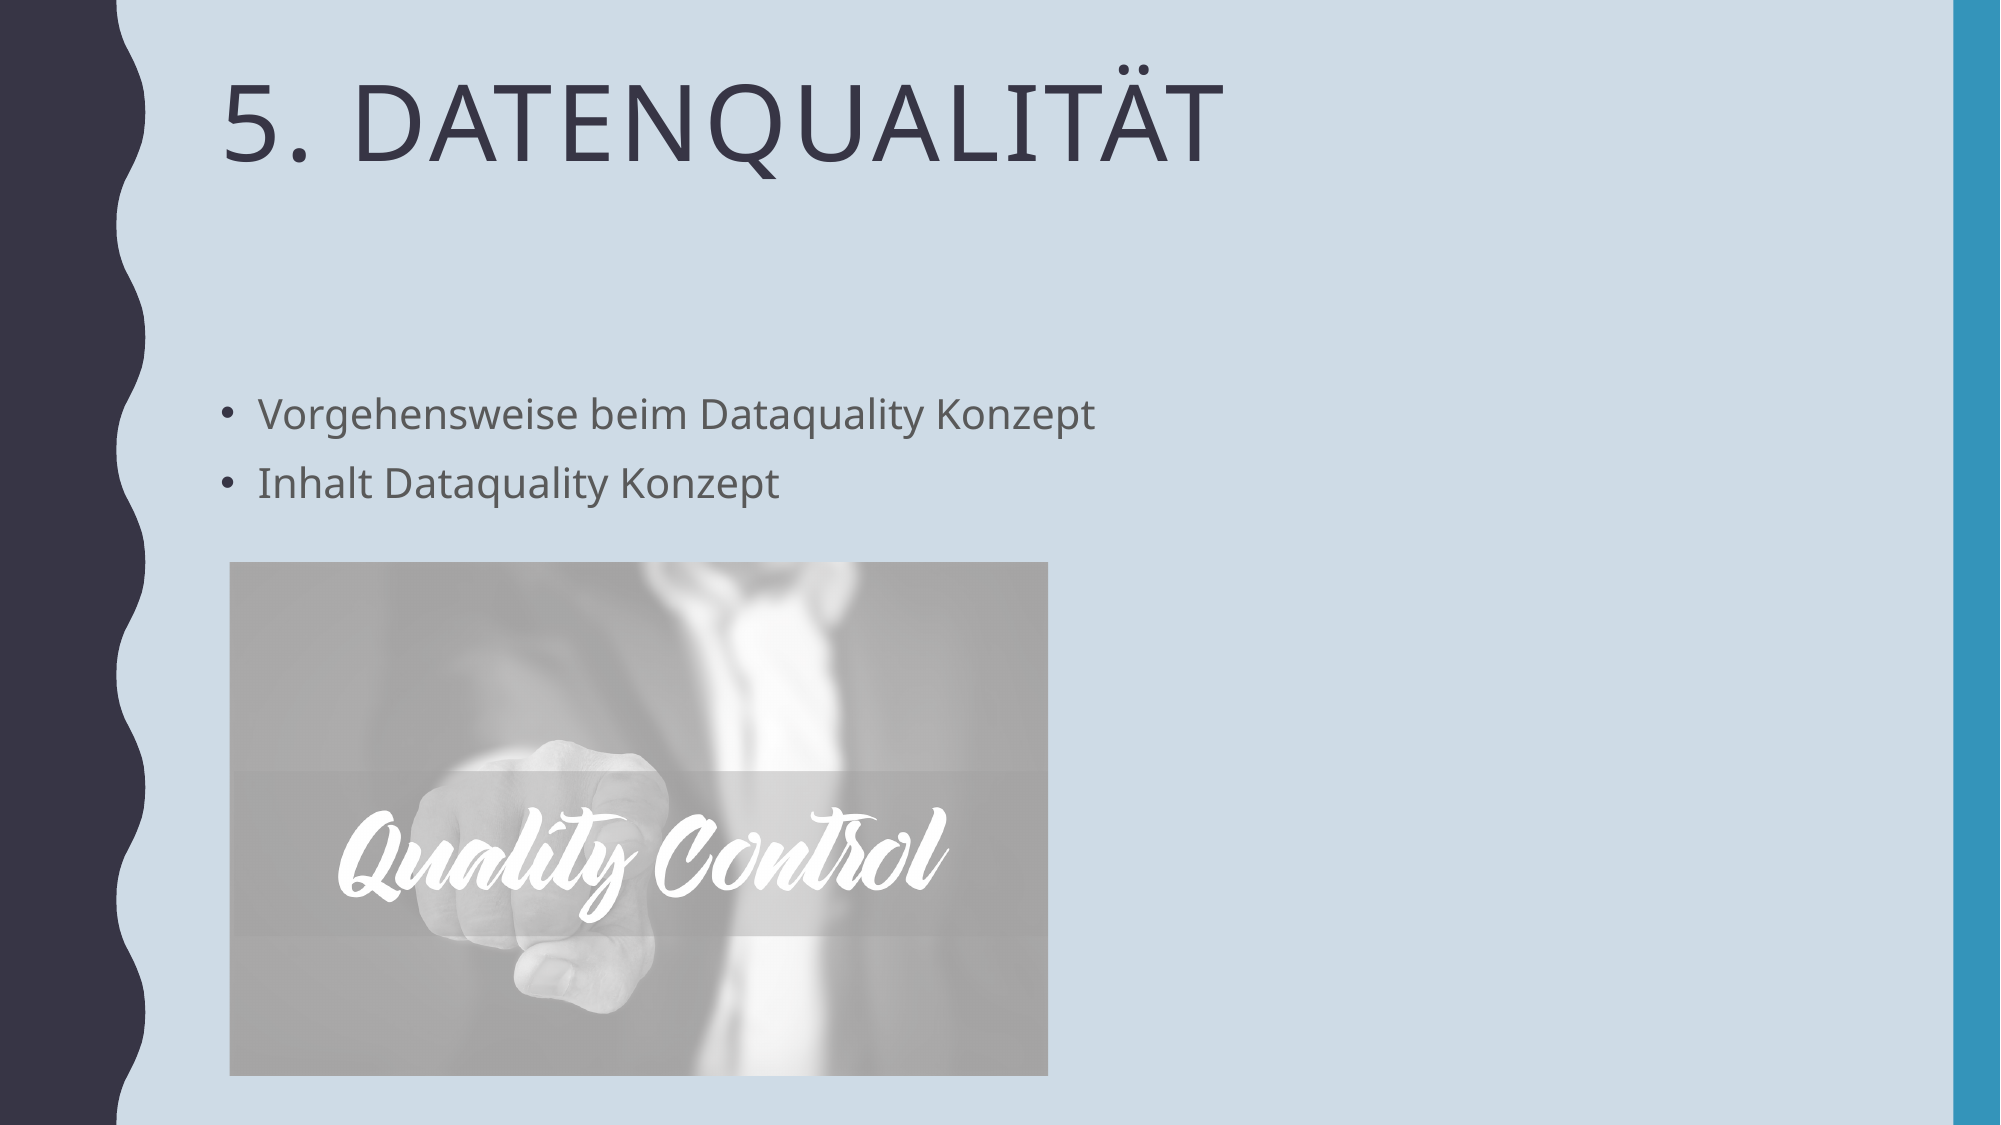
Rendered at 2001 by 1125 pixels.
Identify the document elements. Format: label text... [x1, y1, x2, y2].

list Vorgehensweise beim Dataquality Konzept Inhalt Dataquality Konzept [205, 375, 1875, 965]
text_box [229, 562, 1050, 1077]
title 5. Datenqualität [205, 62, 1875, 308]
